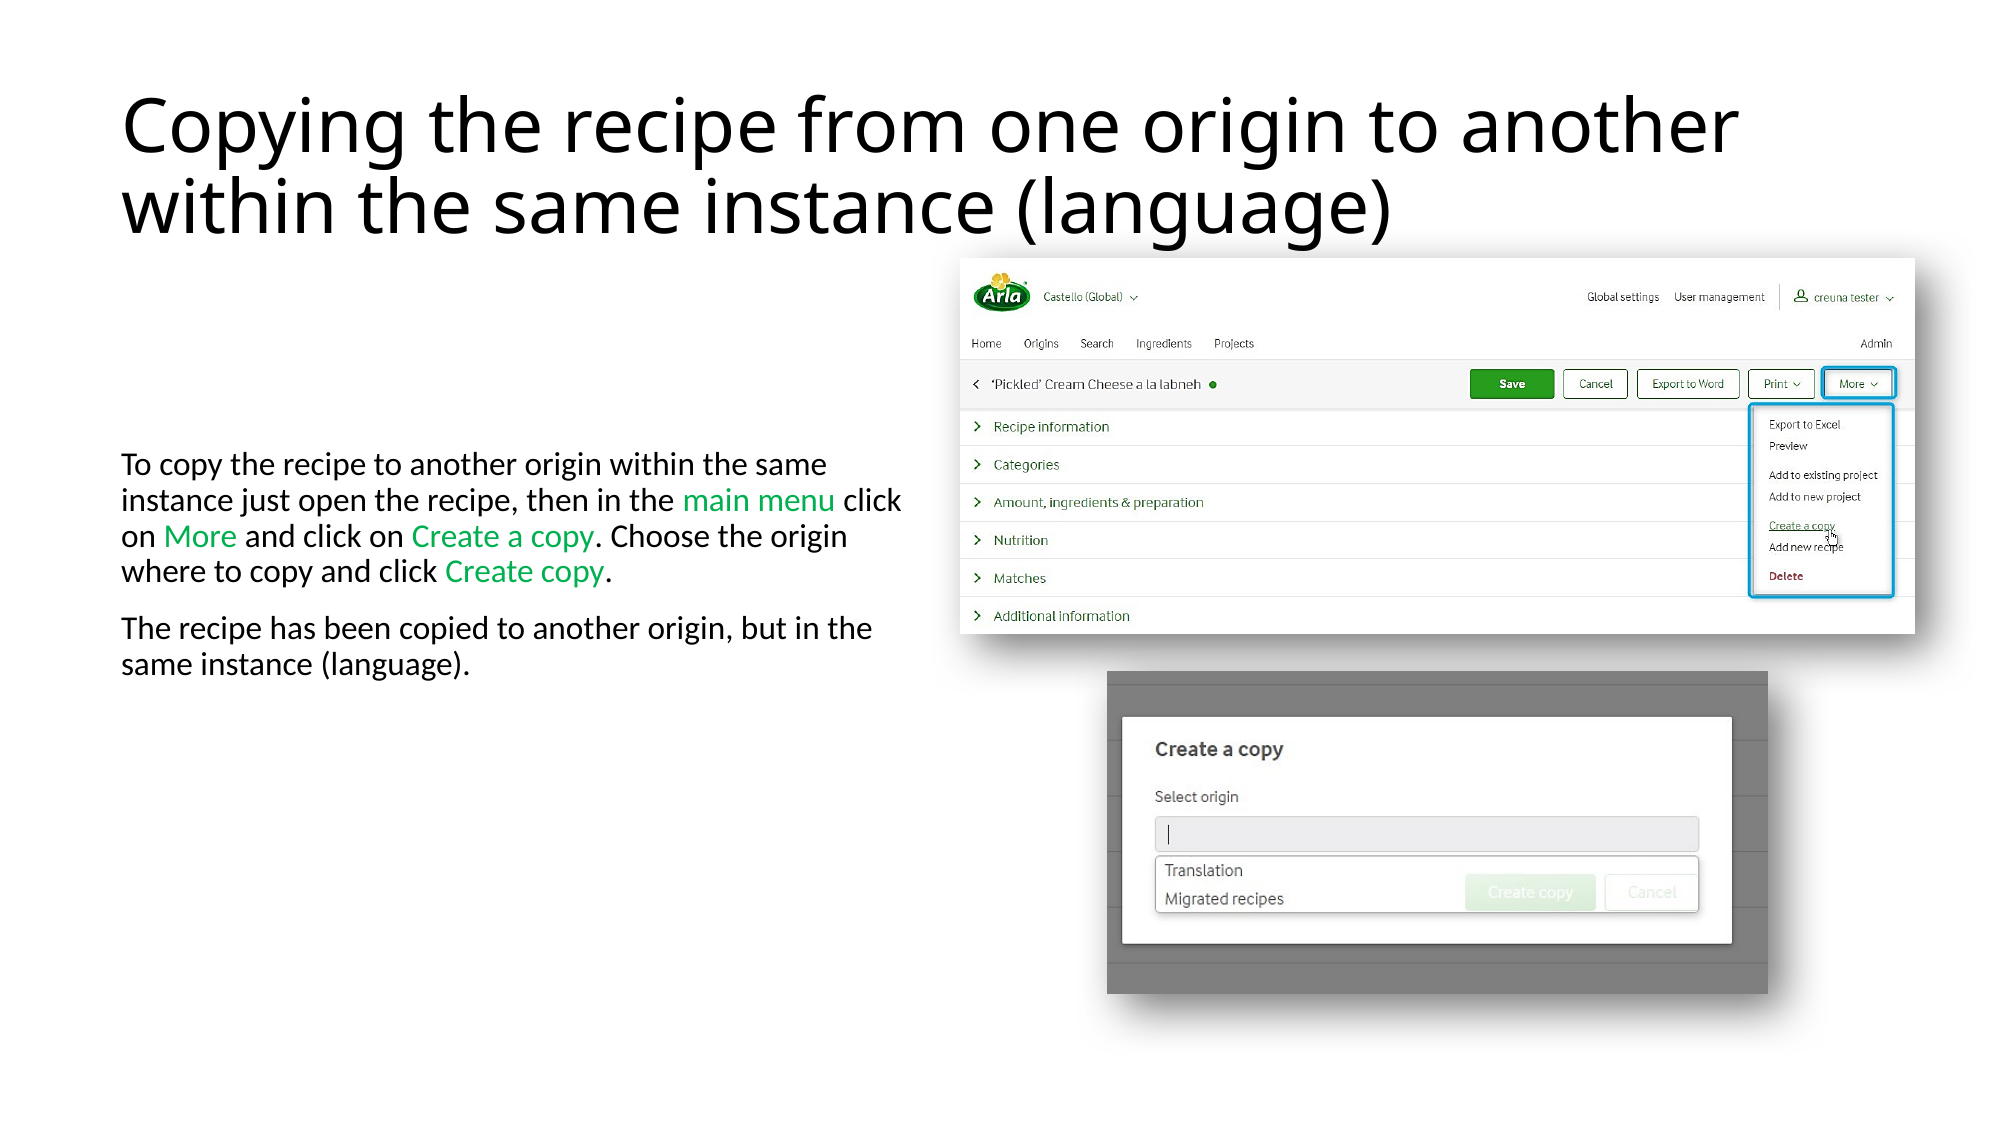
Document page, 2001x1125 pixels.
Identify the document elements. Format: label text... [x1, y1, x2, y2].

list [960, 258, 1915, 634]
list To copy the recipe to another origin within the same instance just open the recipe, then in the main menu click on More and click on Create a copy. Choose the origin where to copy and click Create copy. The recipe has been copied to another origin, but in the same instance (language). [106, 439, 935, 991]
picture [1107, 671, 1768, 994]
title Copying the recipe from one origin to another within the same instance (language) [106, 59, 1863, 278]
